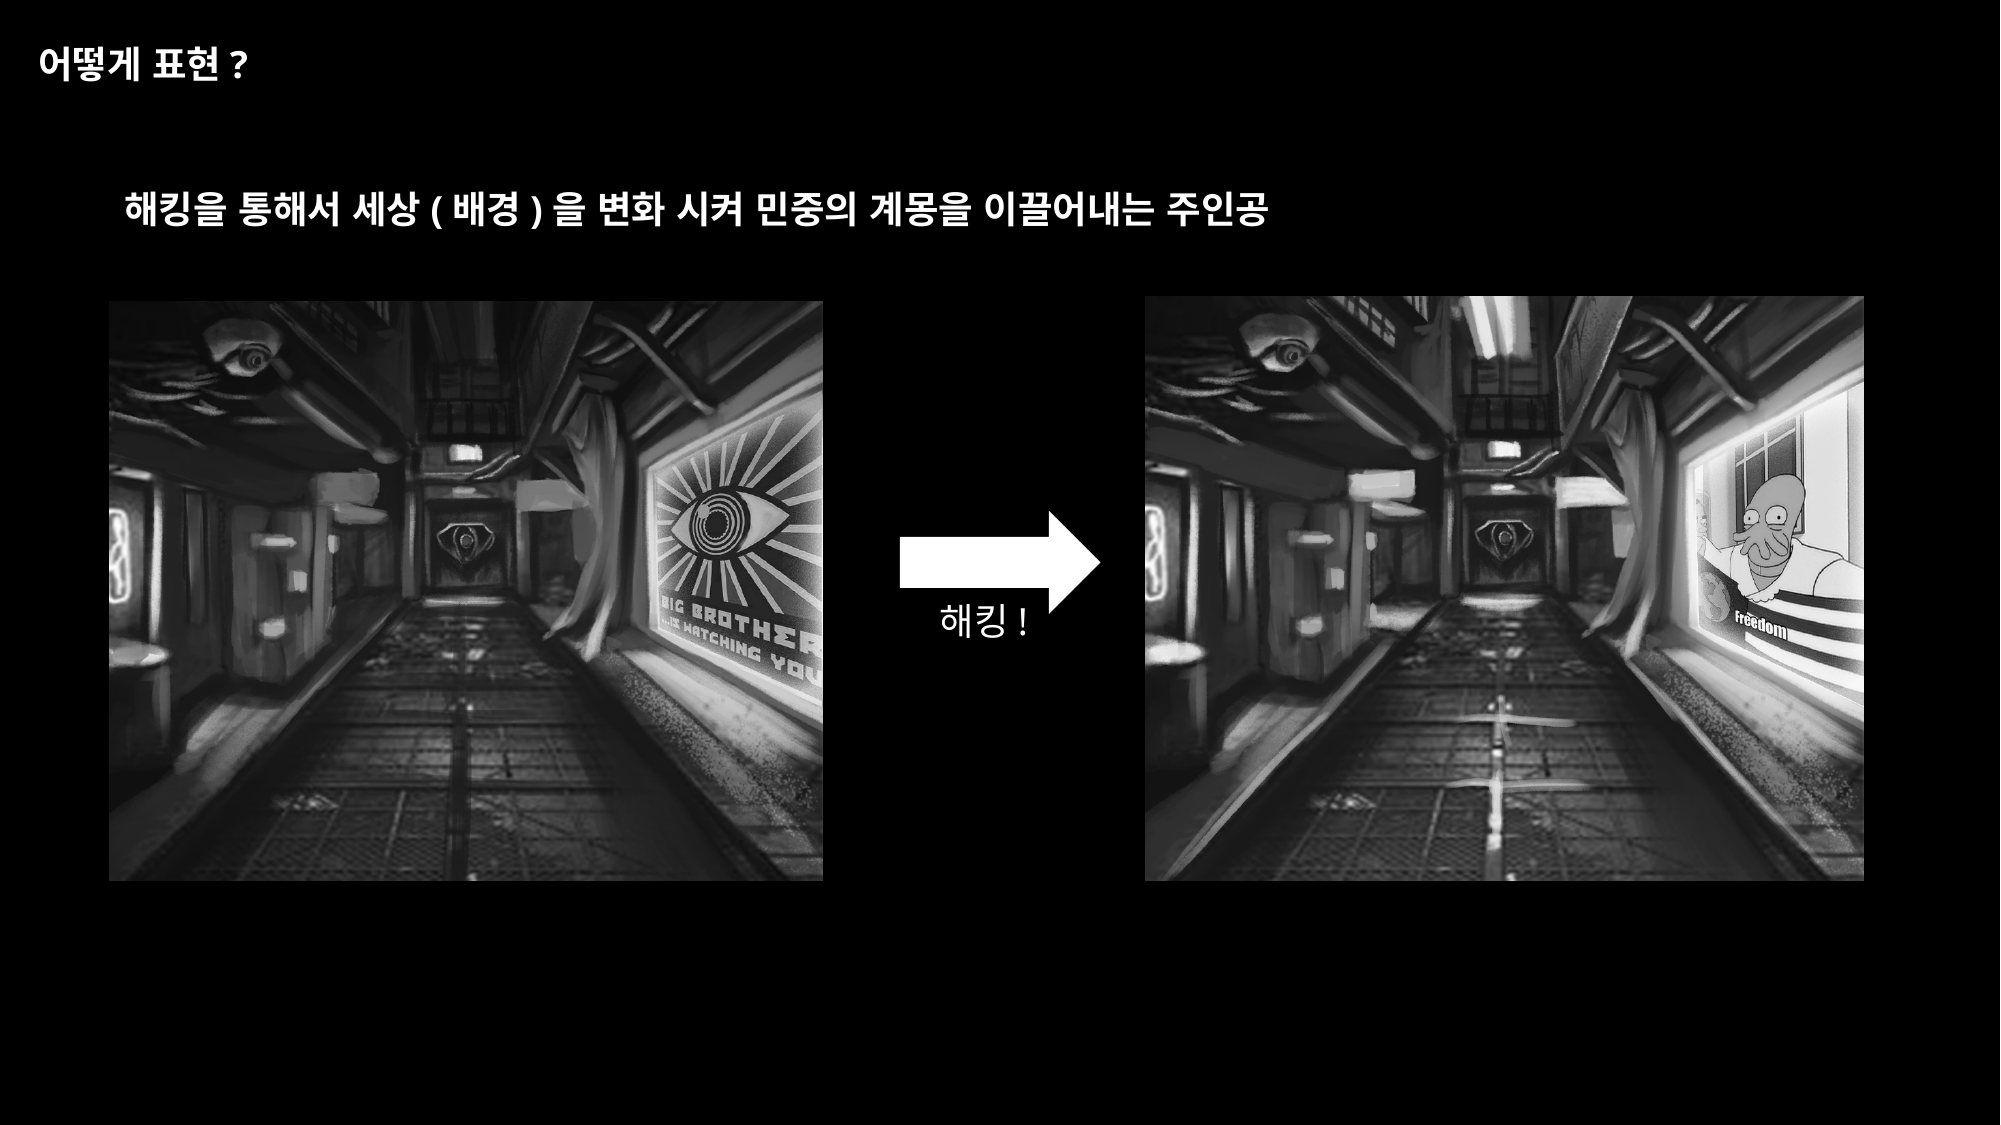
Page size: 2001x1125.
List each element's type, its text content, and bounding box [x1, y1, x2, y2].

text_box 어떻게 표현? [23, 33, 264, 94]
text_box 해킹! [925, 590, 1043, 651]
text_box 해킹을 통해서 세상(배경)을 변화 시켜 민중의 계몽을 이끌어내는 주인공 [109, 178, 1286, 239]
picture [1145, 296, 1864, 881]
text_box [899, 510, 1101, 615]
picture [109, 301, 823, 881]
